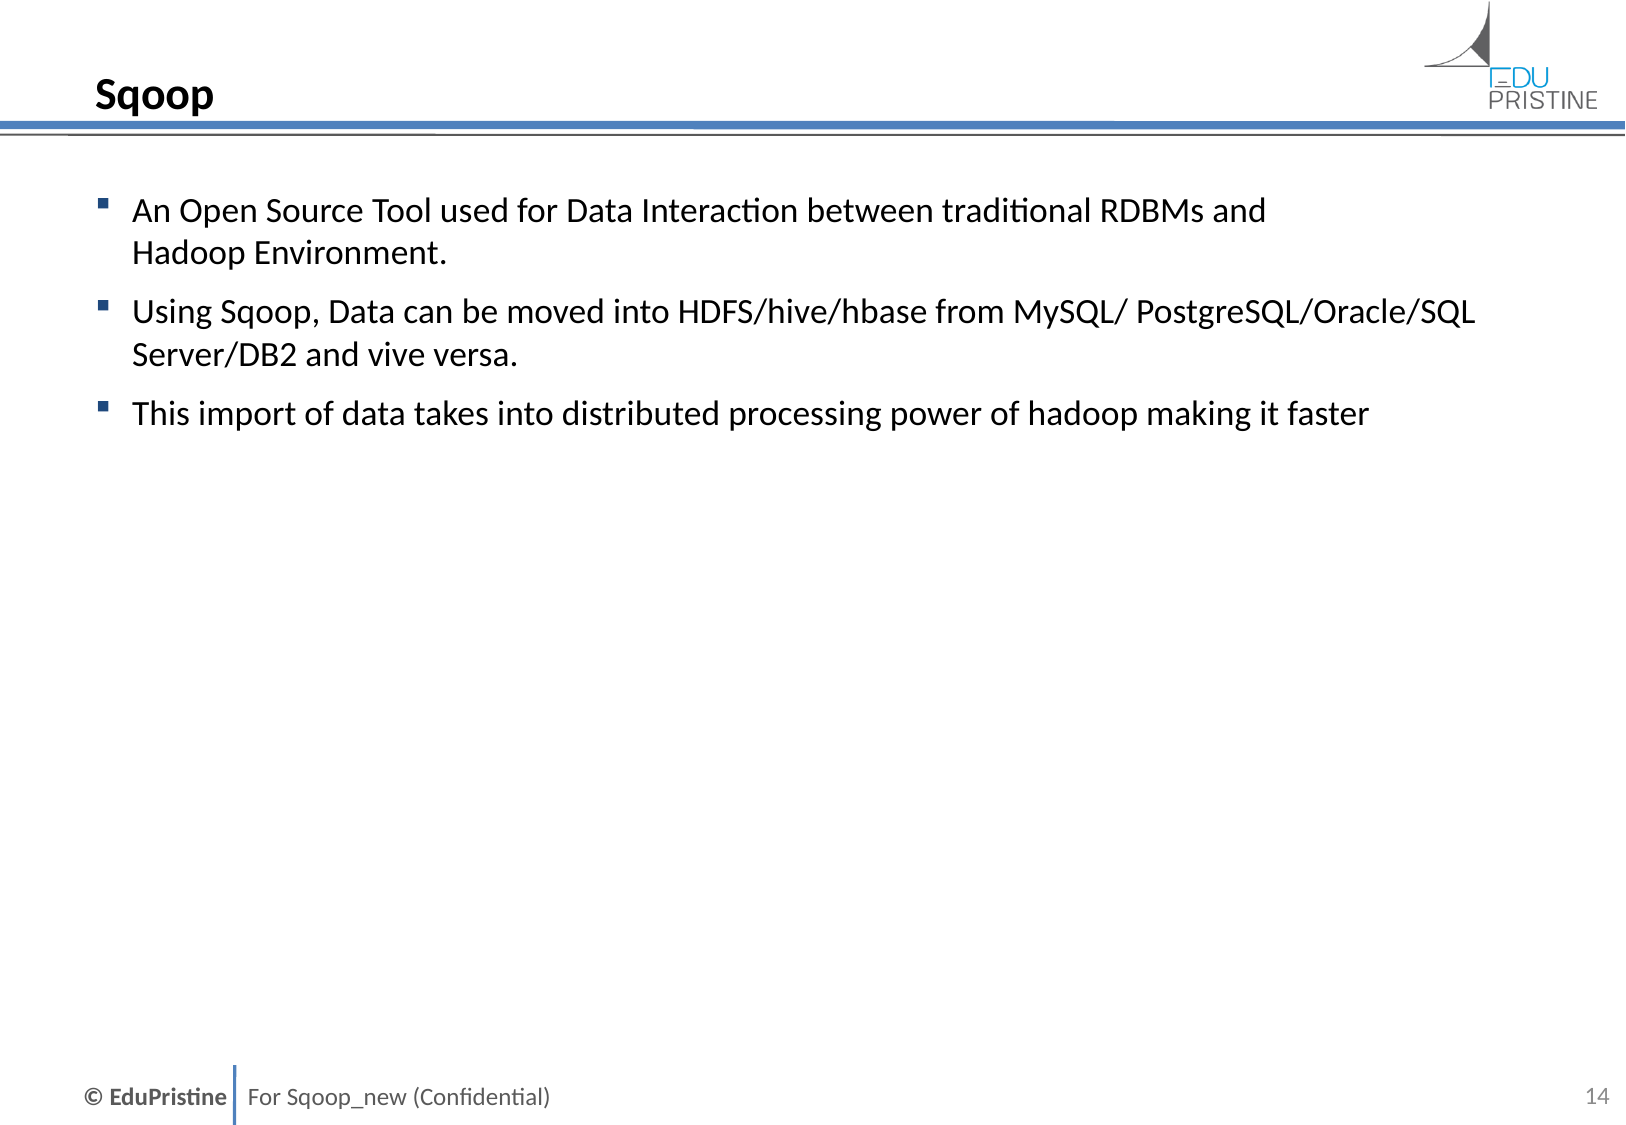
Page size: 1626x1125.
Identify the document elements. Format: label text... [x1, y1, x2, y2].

list An Open Source Tool used for Data Interaction between traditional RDBMs and Hadoop Environment. Using Sqoop, Data can be moved into HDFS/hive/hbase from MySQL/ PostgreSQL/Oracle/SQL Server/DB2 and vive versa. This import of data takes into distributed processing power of hadoop making it faster [87, 179, 1546, 1007]
picture [1424, 1, 1597, 109]
slide_number 13 [1543, 1065, 1625, 1125]
title Sqoop [87, 10, 1416, 126]
